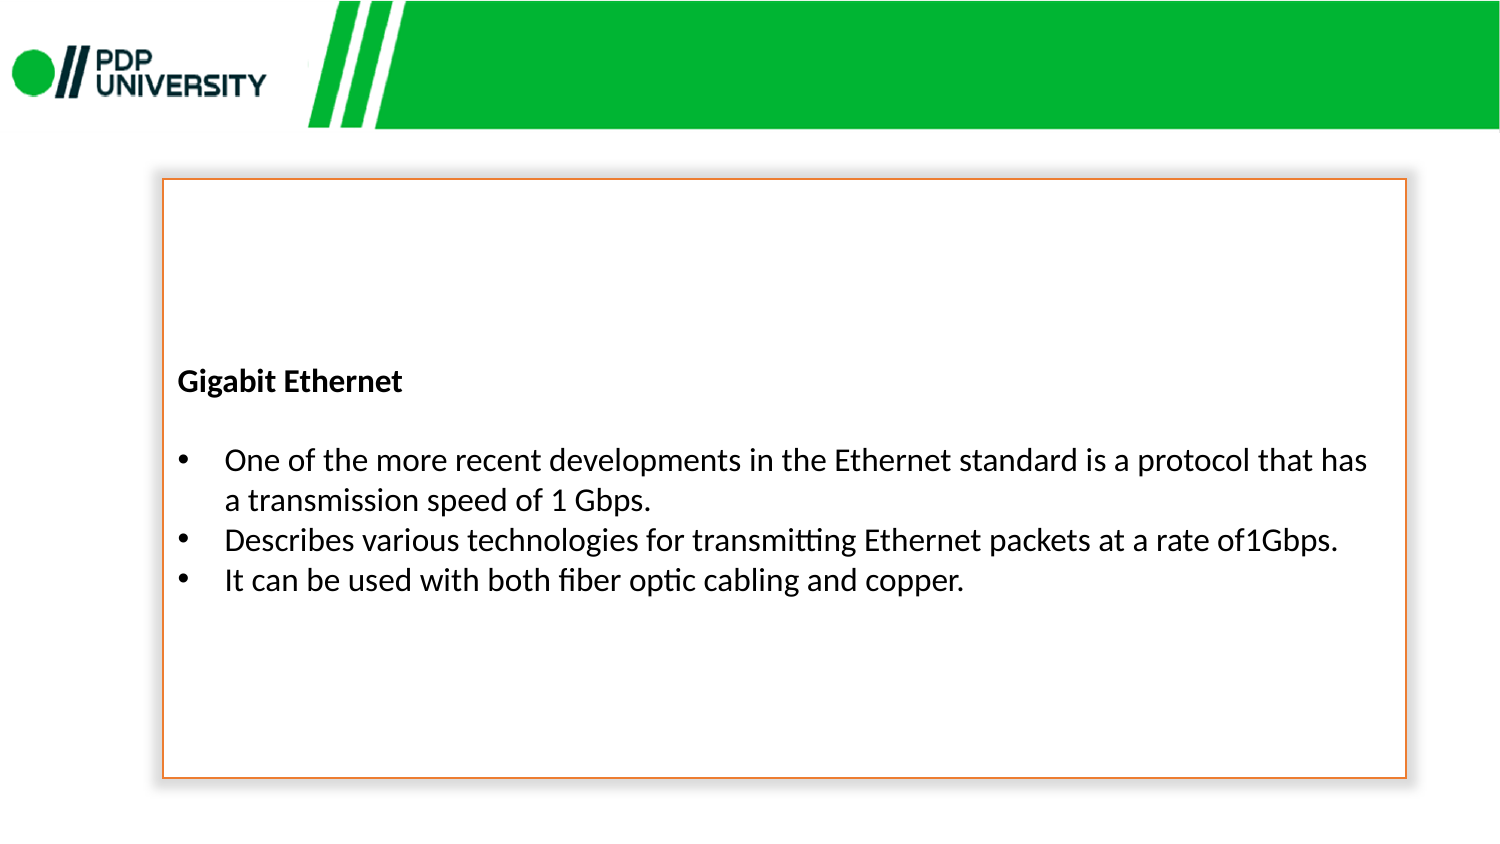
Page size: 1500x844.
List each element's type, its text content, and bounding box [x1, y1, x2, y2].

picture [0, 0, 1500, 133]
text_box Gigabit Ethernet One of the more recent developments in the Ethernet standard is a protocol that has a transmission speed of 1 Gbps. Describes various technologies for transmitting Ethernet packets at a rate of1Gbps. It can be used with both fiber optic cabling and copper. [162, 178, 1407, 779]
